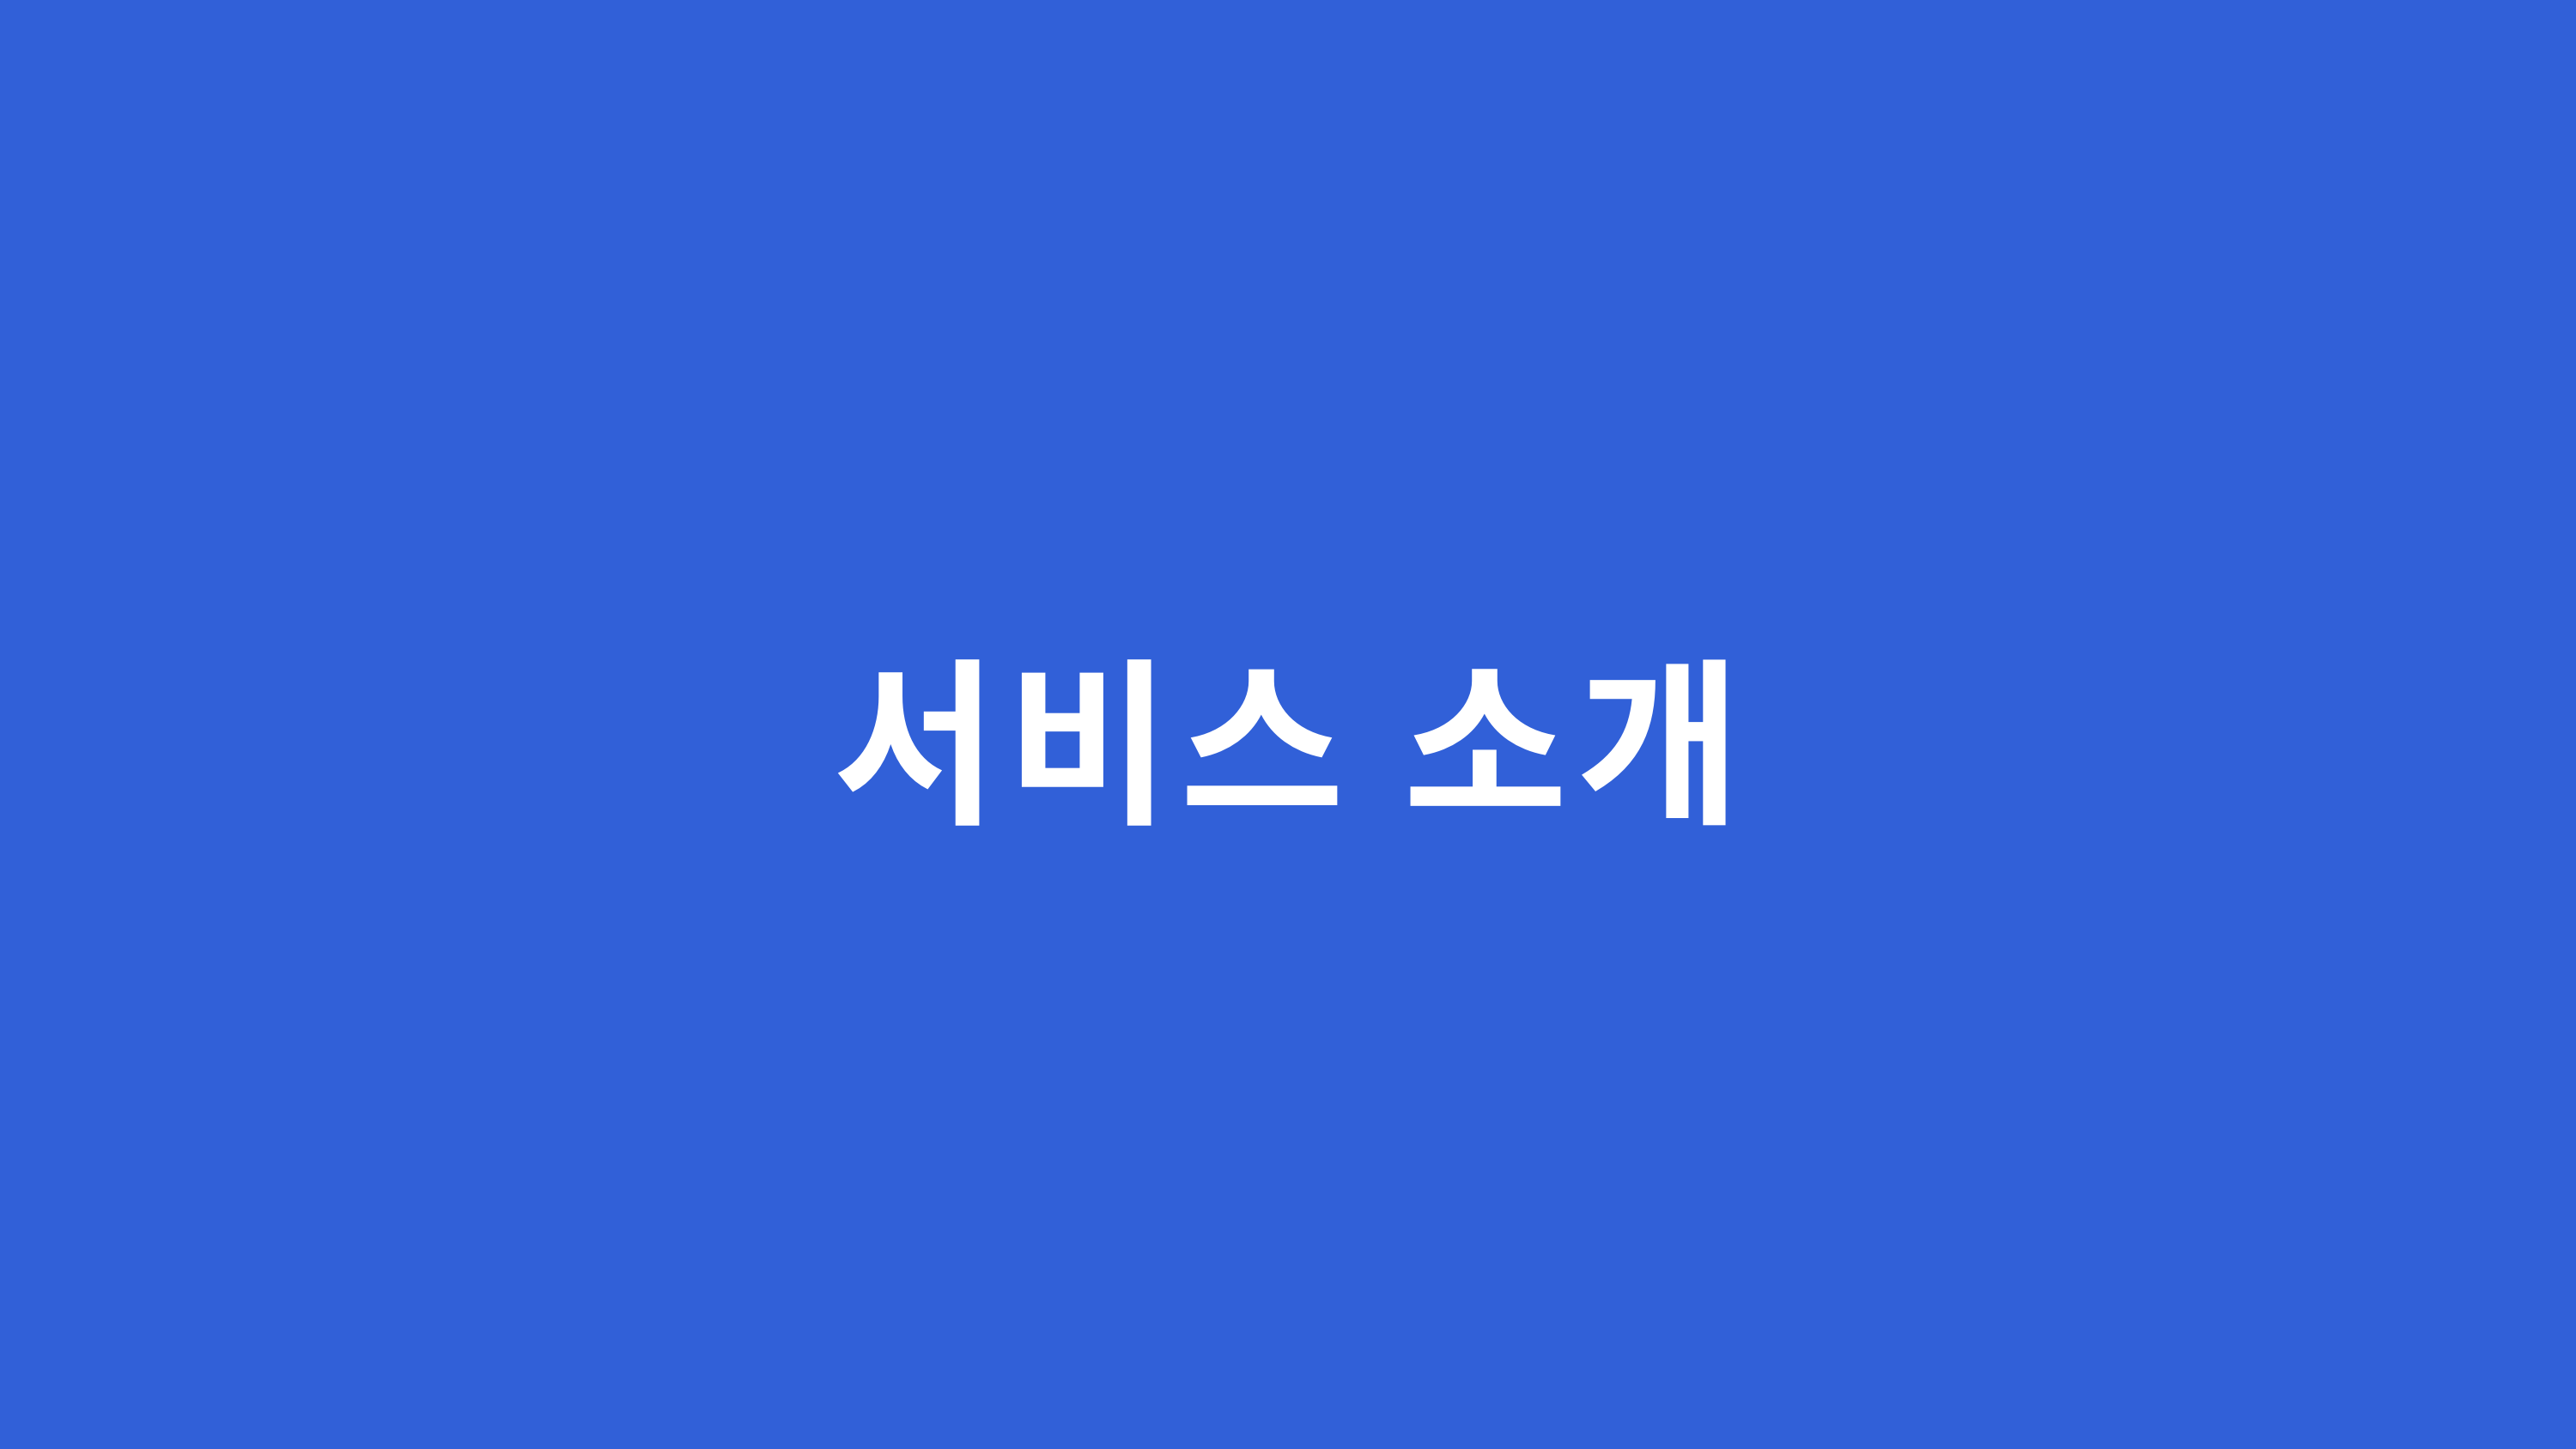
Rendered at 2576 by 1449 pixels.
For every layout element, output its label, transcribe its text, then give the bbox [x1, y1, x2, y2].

text_box 서비스 소개 [723, 577, 1853, 846]
